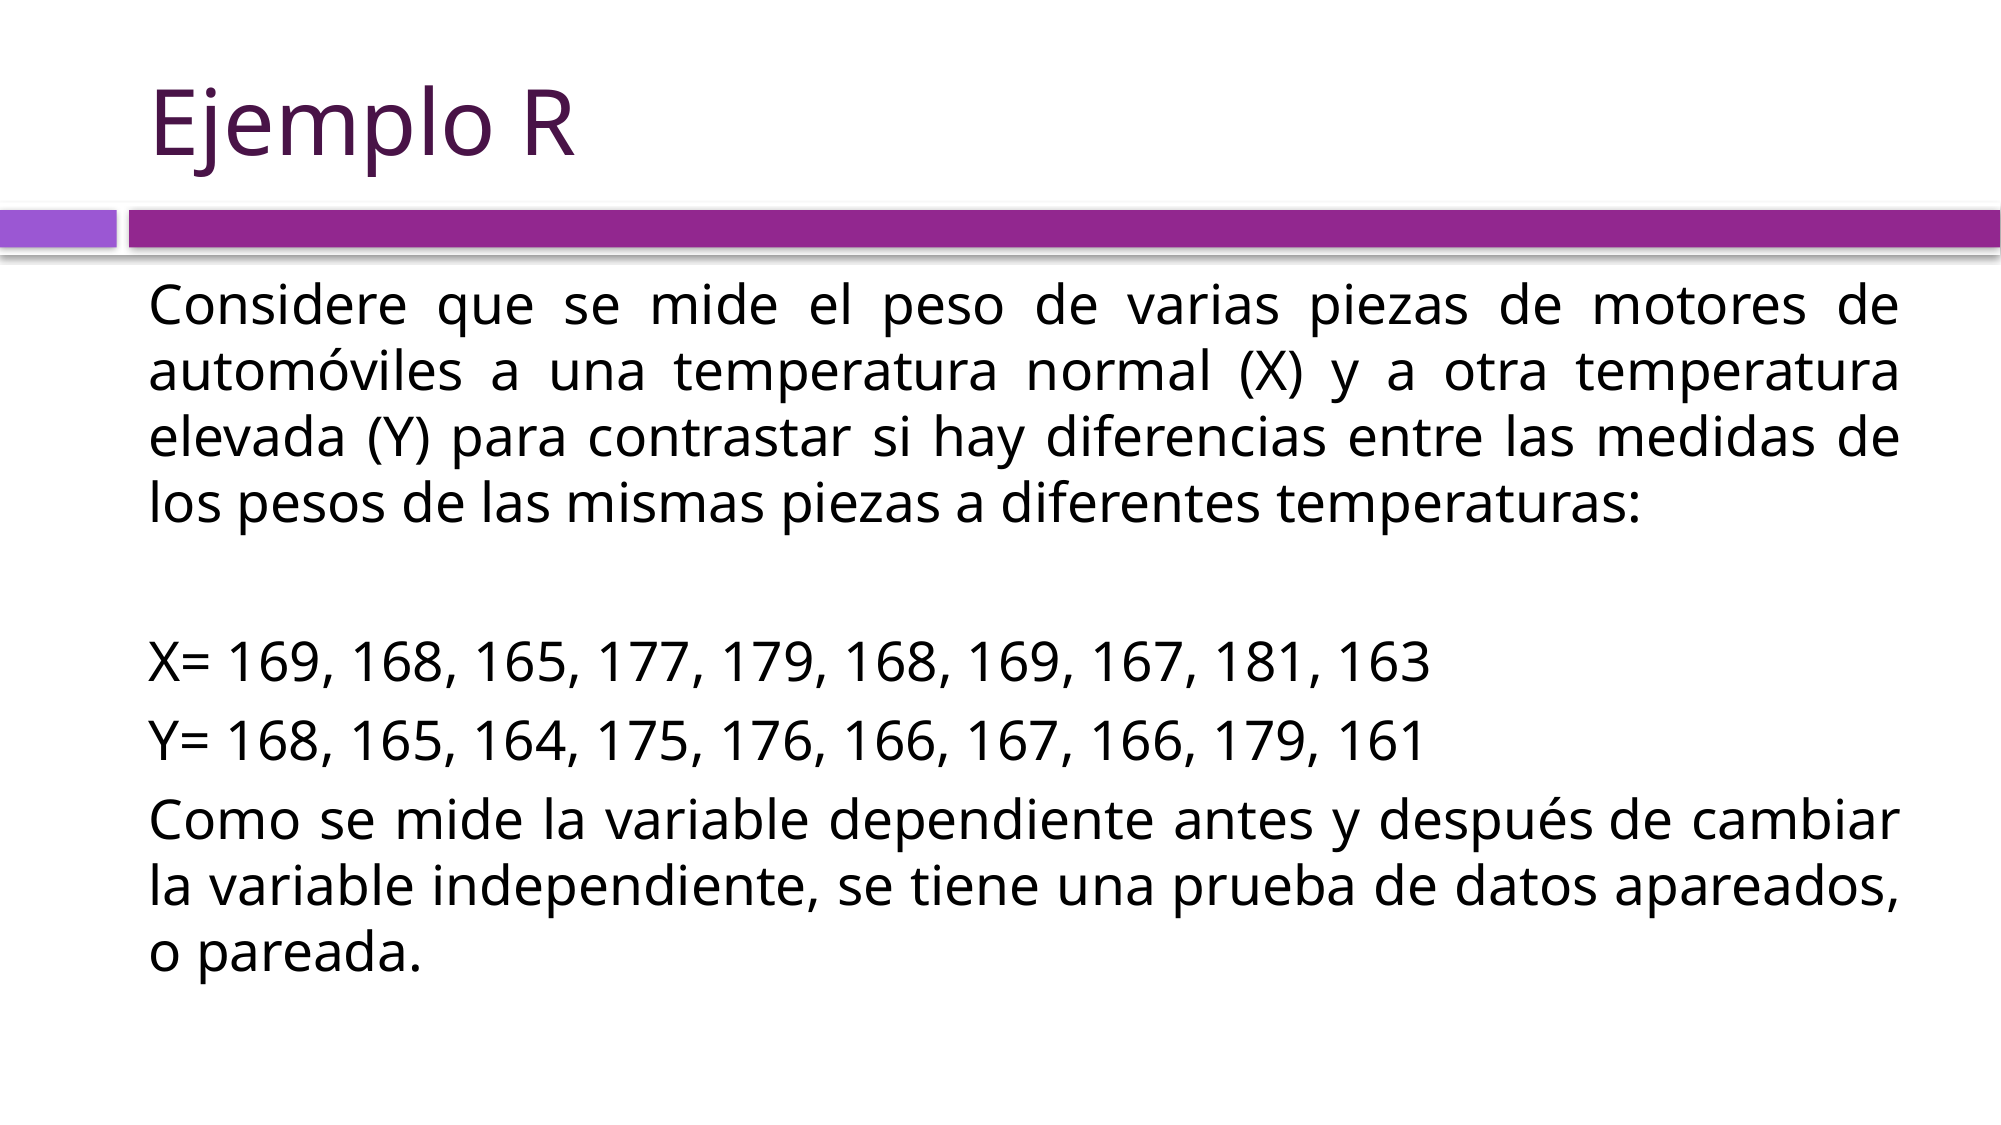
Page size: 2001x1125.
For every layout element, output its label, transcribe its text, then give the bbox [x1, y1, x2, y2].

list Considere que se mide el peso de varias piezas de motores de automóviles a una temperatura normal (X) y a otra temperatura elevada (Y) para contrastar si hay diferencias entre las medidas de los pesos de las mismas piezas a diferentes temperaturas: X= 169, 168, 165, 177, 179, 168, 169, 167, 181, 163 Y= 168, 165, 164, 175, 176, 166, 167, 166, 179, 161 Como se mide la variable dependiente antes y después de cambiar la variable independiente, se tiene una prueba de datos apareados, o pareada. [133, 262, 1918, 1000]
title Ejemplo R [133, 37, 1918, 200]
